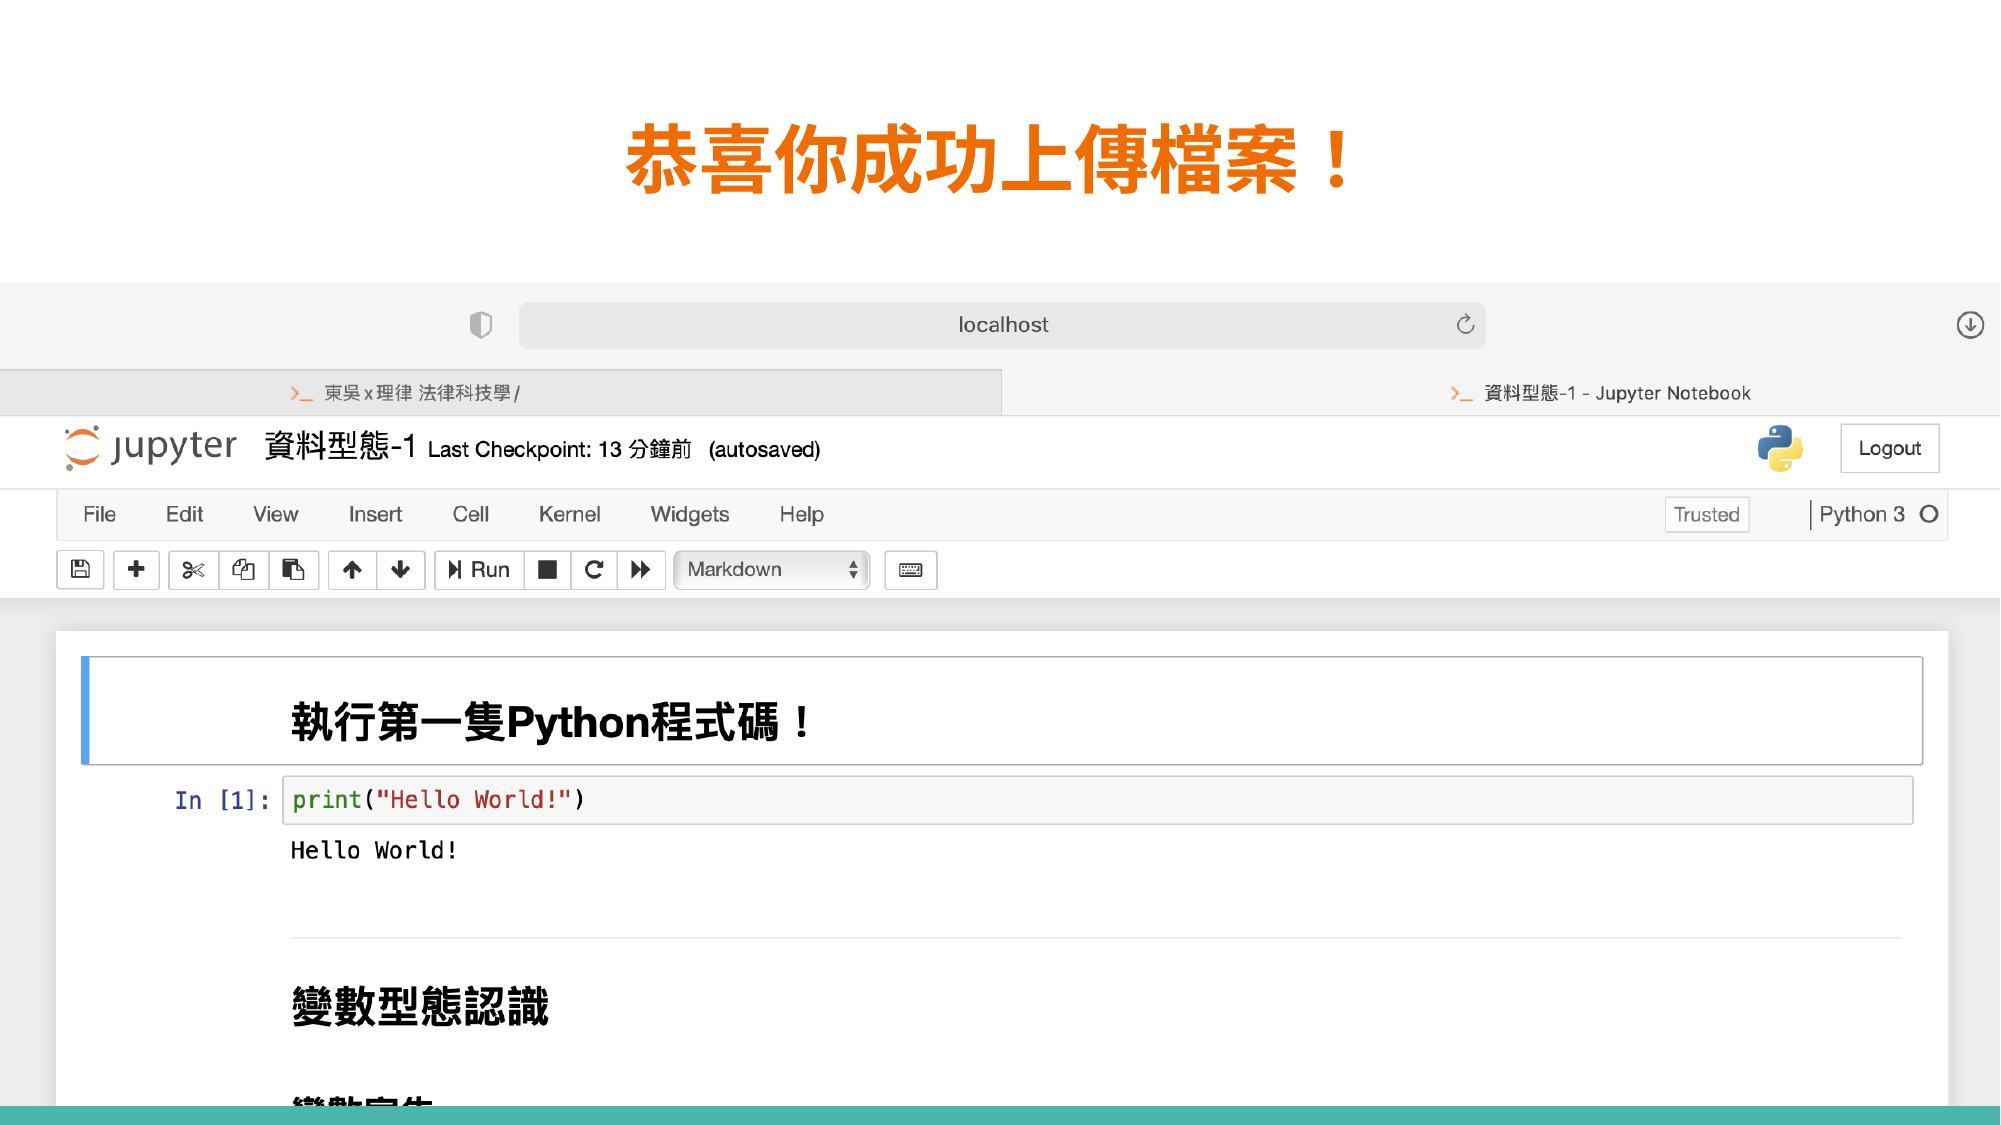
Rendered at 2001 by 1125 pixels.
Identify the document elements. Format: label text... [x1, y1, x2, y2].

title 恭喜你成功上傳檔案！ [68, 97, 1932, 252]
picture [0, 282, 2000, 1106]
